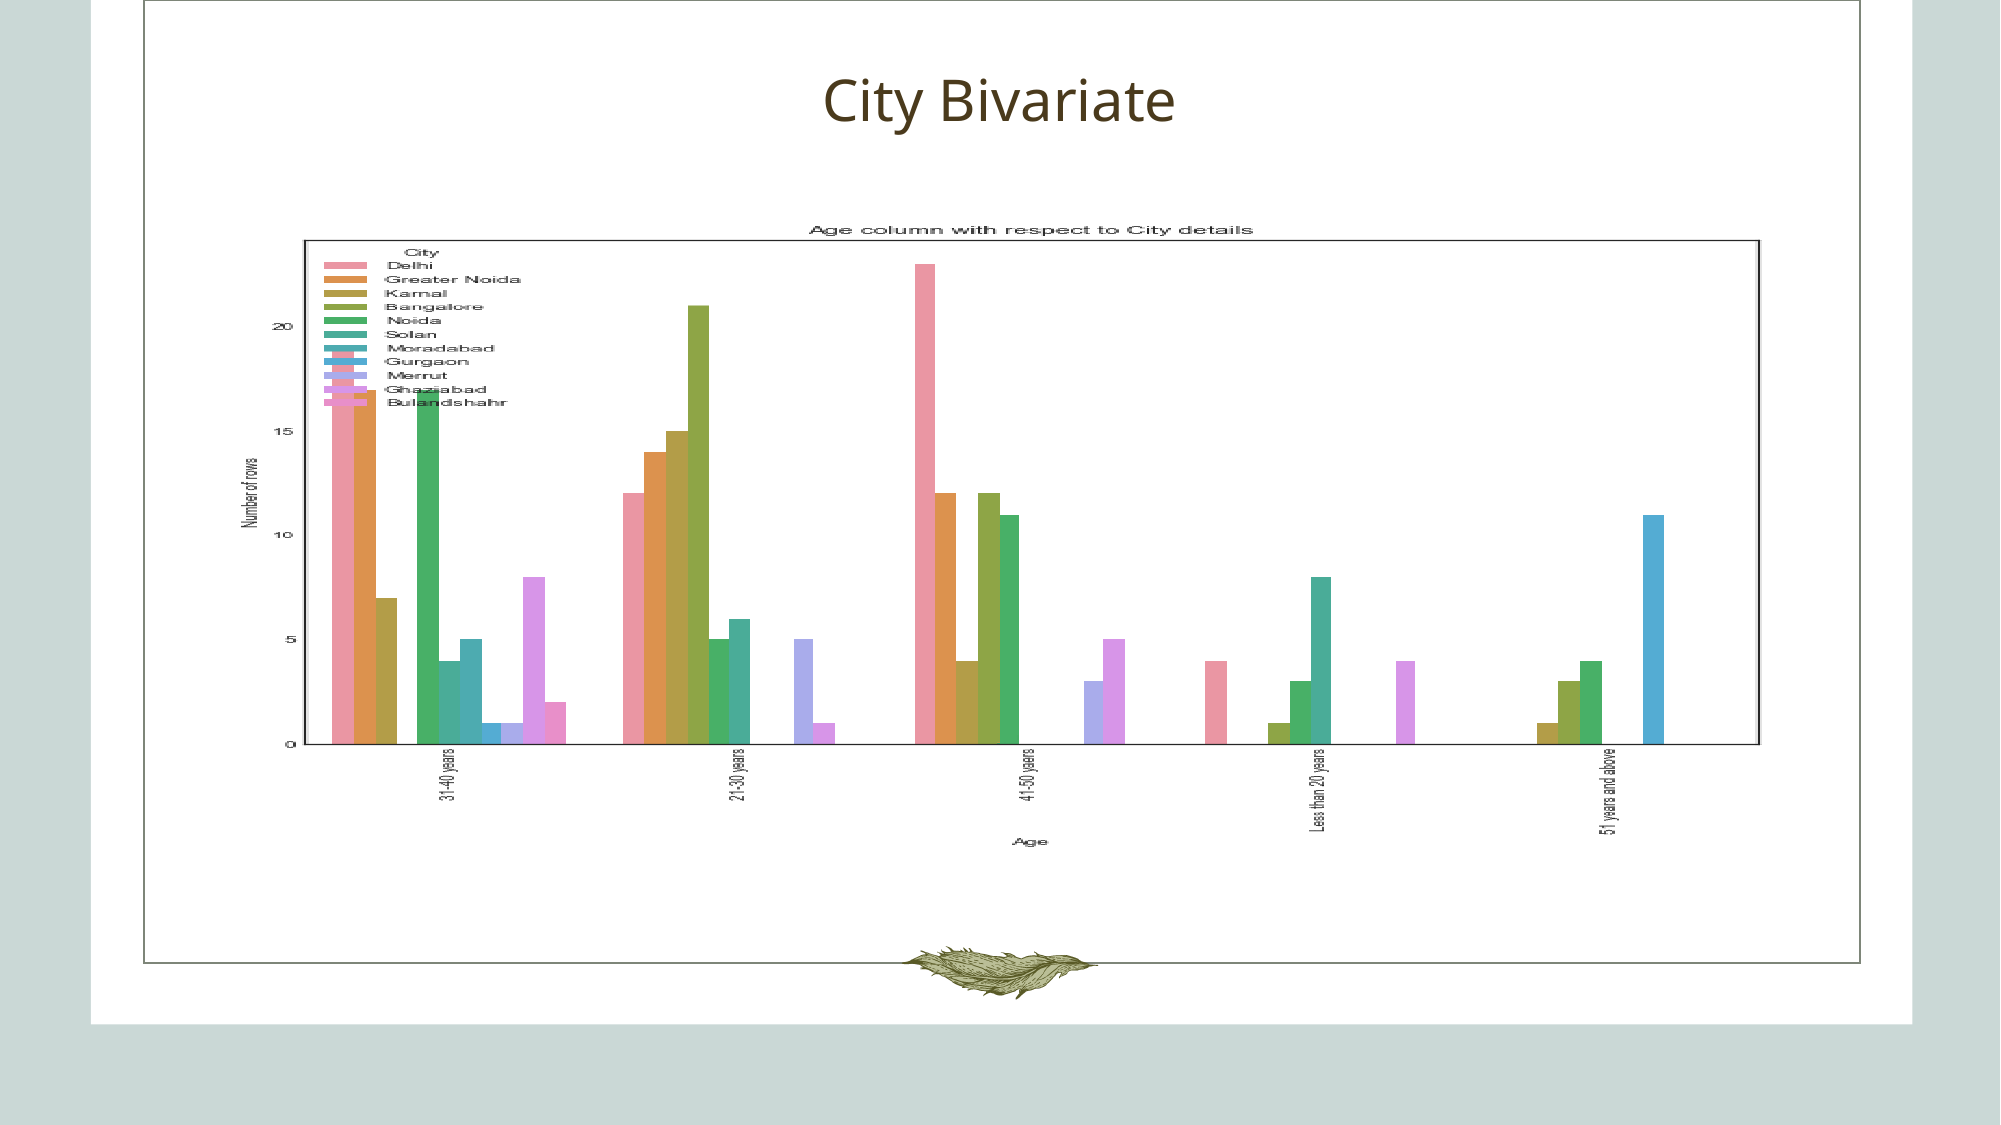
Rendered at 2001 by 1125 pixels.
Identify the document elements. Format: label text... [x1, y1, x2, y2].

title City Bivariate [663, 63, 1337, 120]
picture [229, 120, 1771, 1000]
